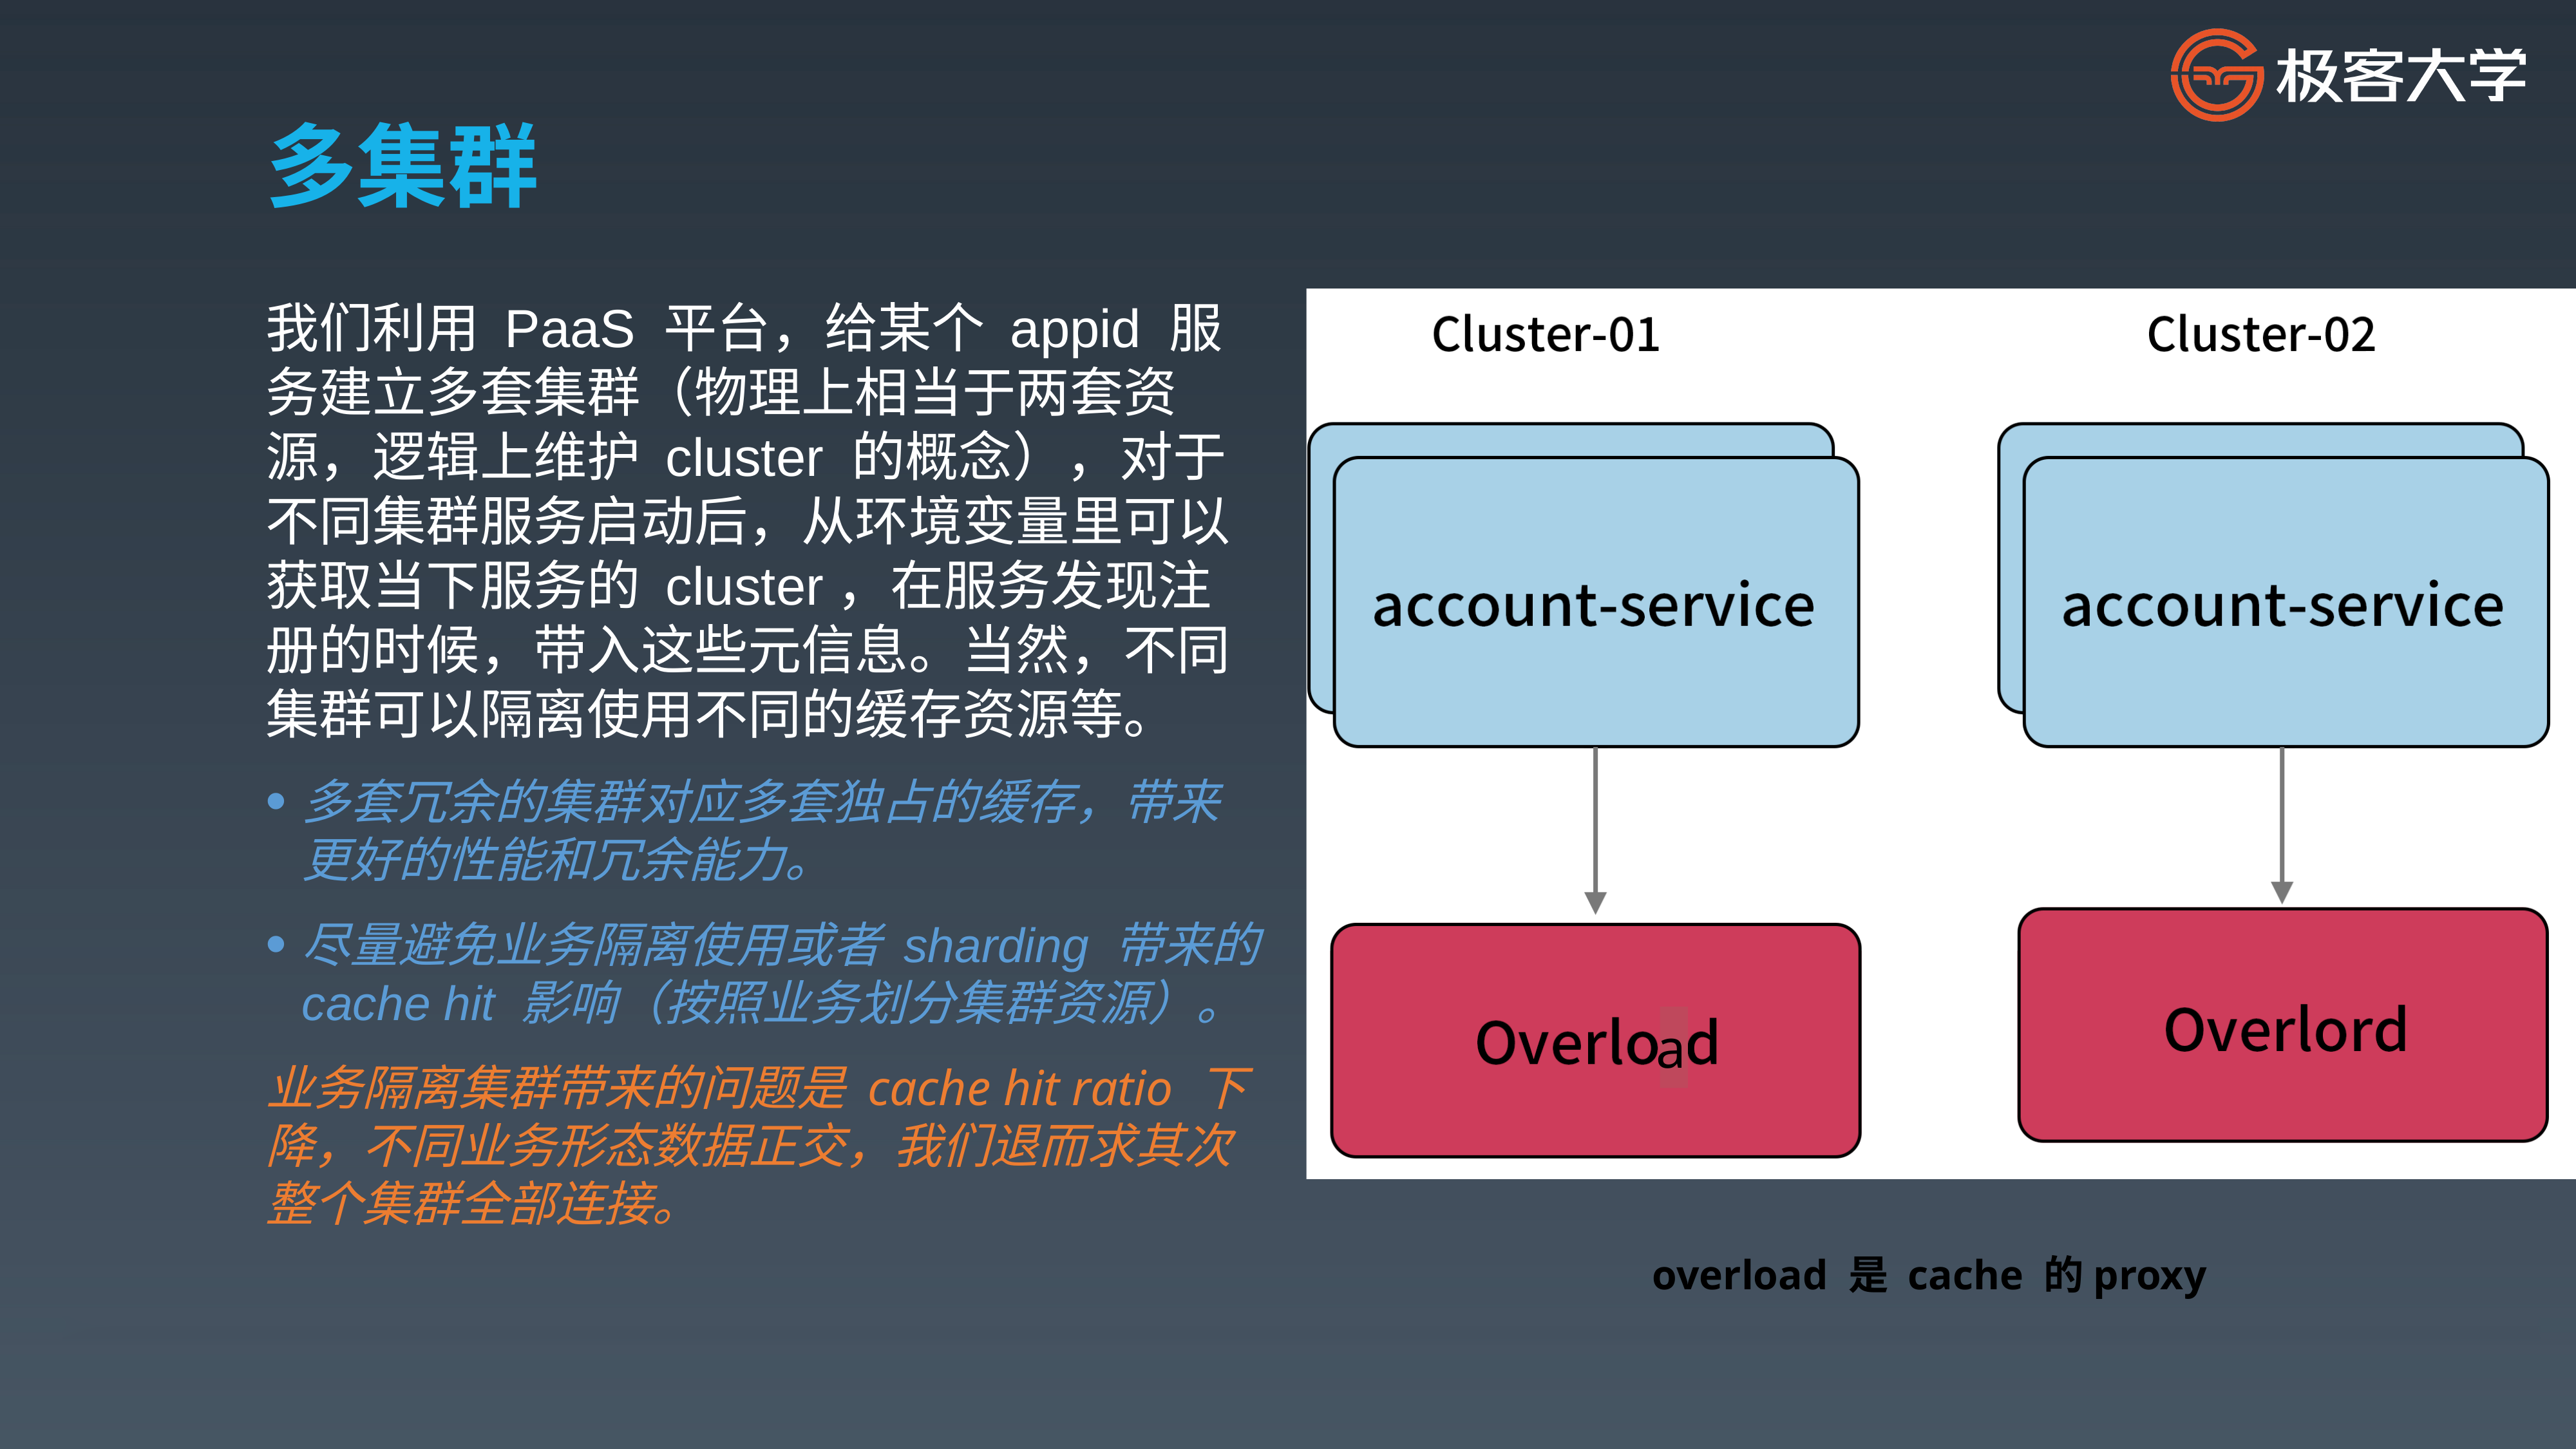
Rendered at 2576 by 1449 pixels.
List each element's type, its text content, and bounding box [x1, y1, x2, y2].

list 我们利用 PaaS 平台，给某个 appid 服务建立多套集群（物理上相当于两套资源，逻辑上维护 cluster 的概念），对于不同集群服务启动后，从环境变量里可以获取当下服务的 cluster，在服务发现注册的时候，带入这些元信息。当然，不同集群可以隔离使用不同的缓存资源等。 多套冗余的集群对应多套独占的缓存，带来更好的性能和冗余能力。 尽量避免业务隔离使用或者 sharding 带来的 cache hit 影响（按照业务划分集群资源）。 业务隔离集群带来的问题是 cache hit ratio 下降，不同业务形态数据正交，我们退而求其次整个集群全部连接。 [260, 288, 1270, 1339]
picture [0, 0, 2576, 1449]
text_box [1306, 289, 2576, 1179]
title 多集群 [260, 103, 2316, 243]
text_box overload 是 cache 的proxy [1500, 1244, 2359, 1303]
